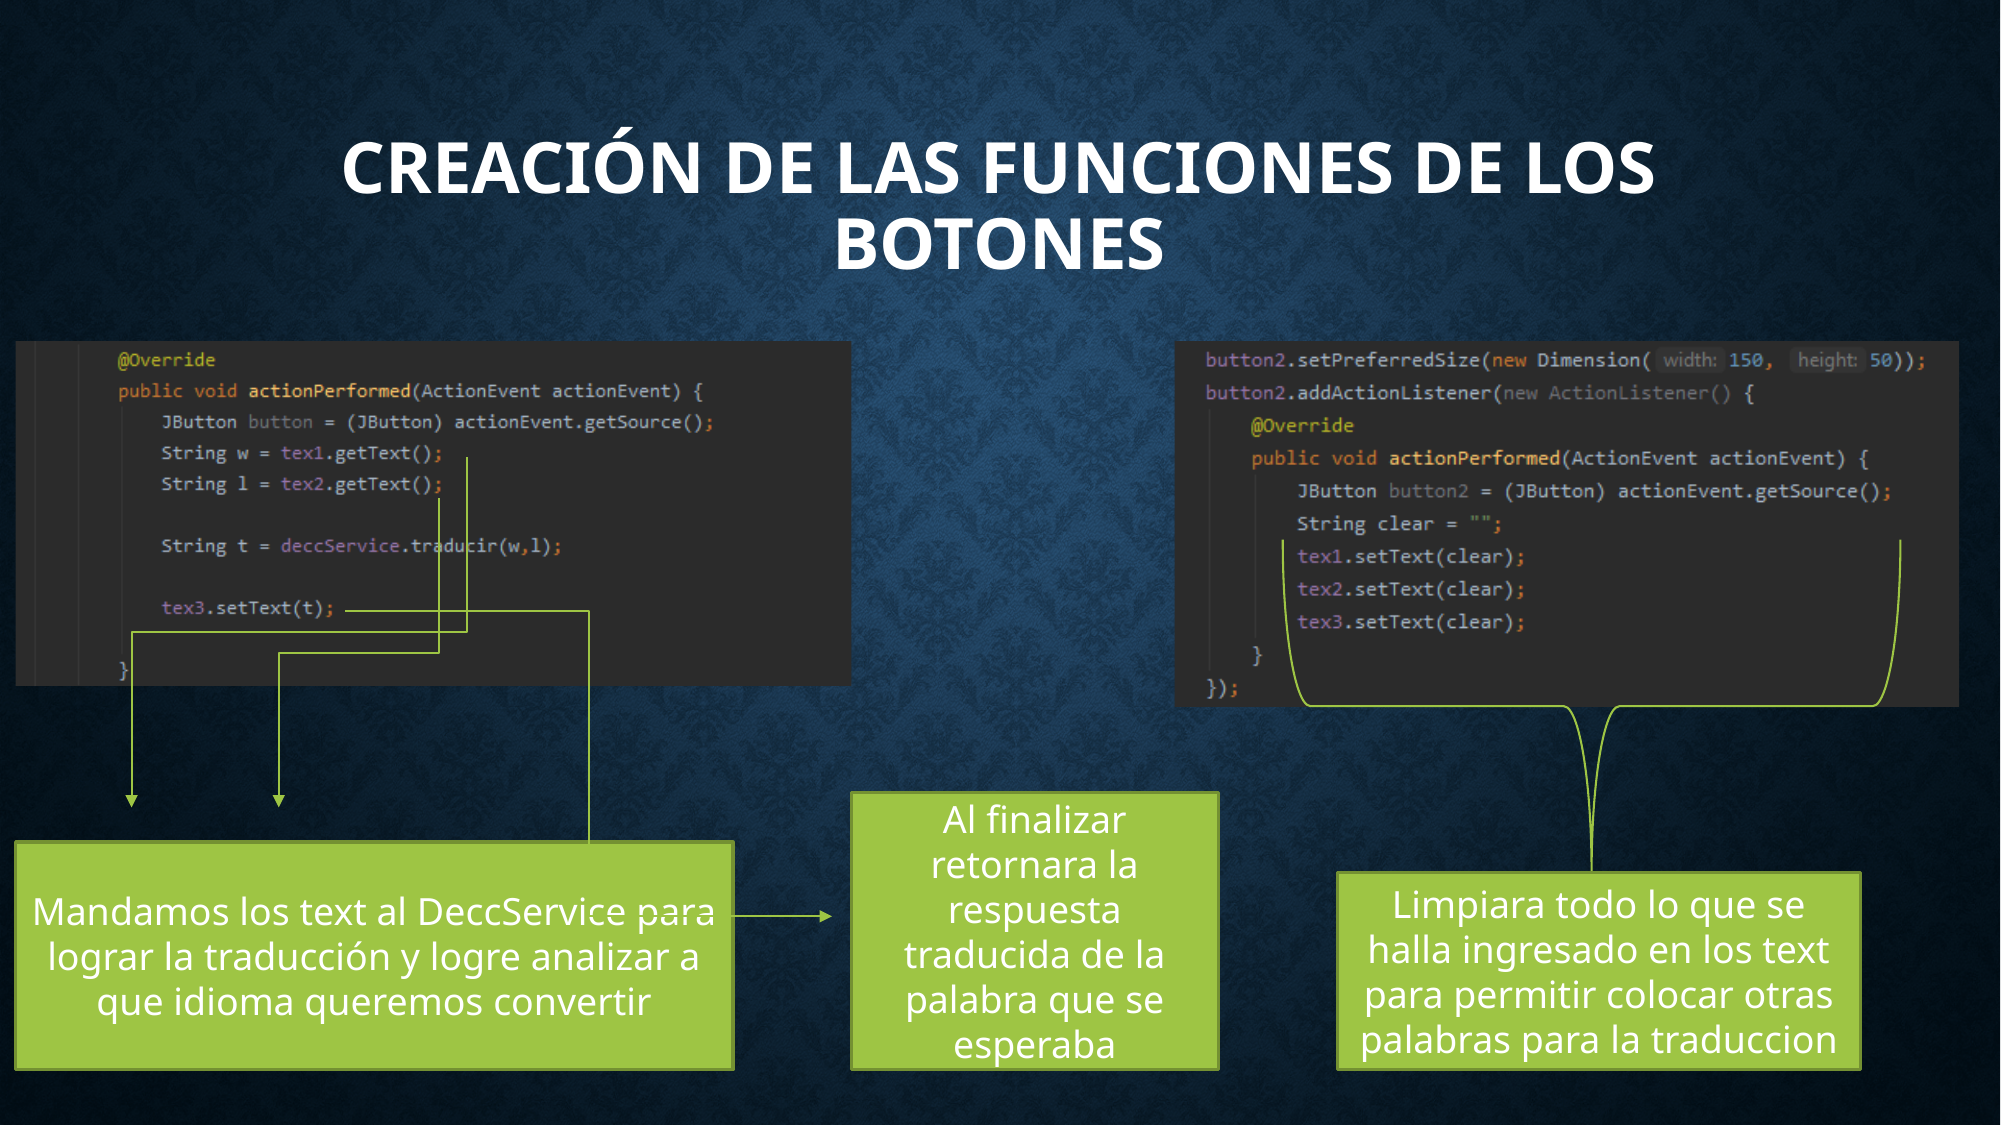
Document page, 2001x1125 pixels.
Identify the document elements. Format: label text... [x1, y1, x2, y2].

title creación de las funciones de los botones [149, 99, 1849, 318]
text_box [123, 464, 475, 801]
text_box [203, 572, 514, 734]
text_box Mandamos los text al DeccService para lograr la traducción y logre analizar a que idioma queremos convertir [14, 840, 735, 1071]
text_box [1573, 719, 1610, 871]
text_box Al finalizar retornara la respuesta traducida de la palabra que se esperaba [850, 791, 1220, 1071]
text_box Limpiara todo lo que se halla ingresado en los text para permitir colocar otras palabras para la traduccion [1336, 871, 1862, 1071]
picture [1174, 341, 1960, 707]
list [14, 341, 852, 686]
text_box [344, 610, 833, 917]
